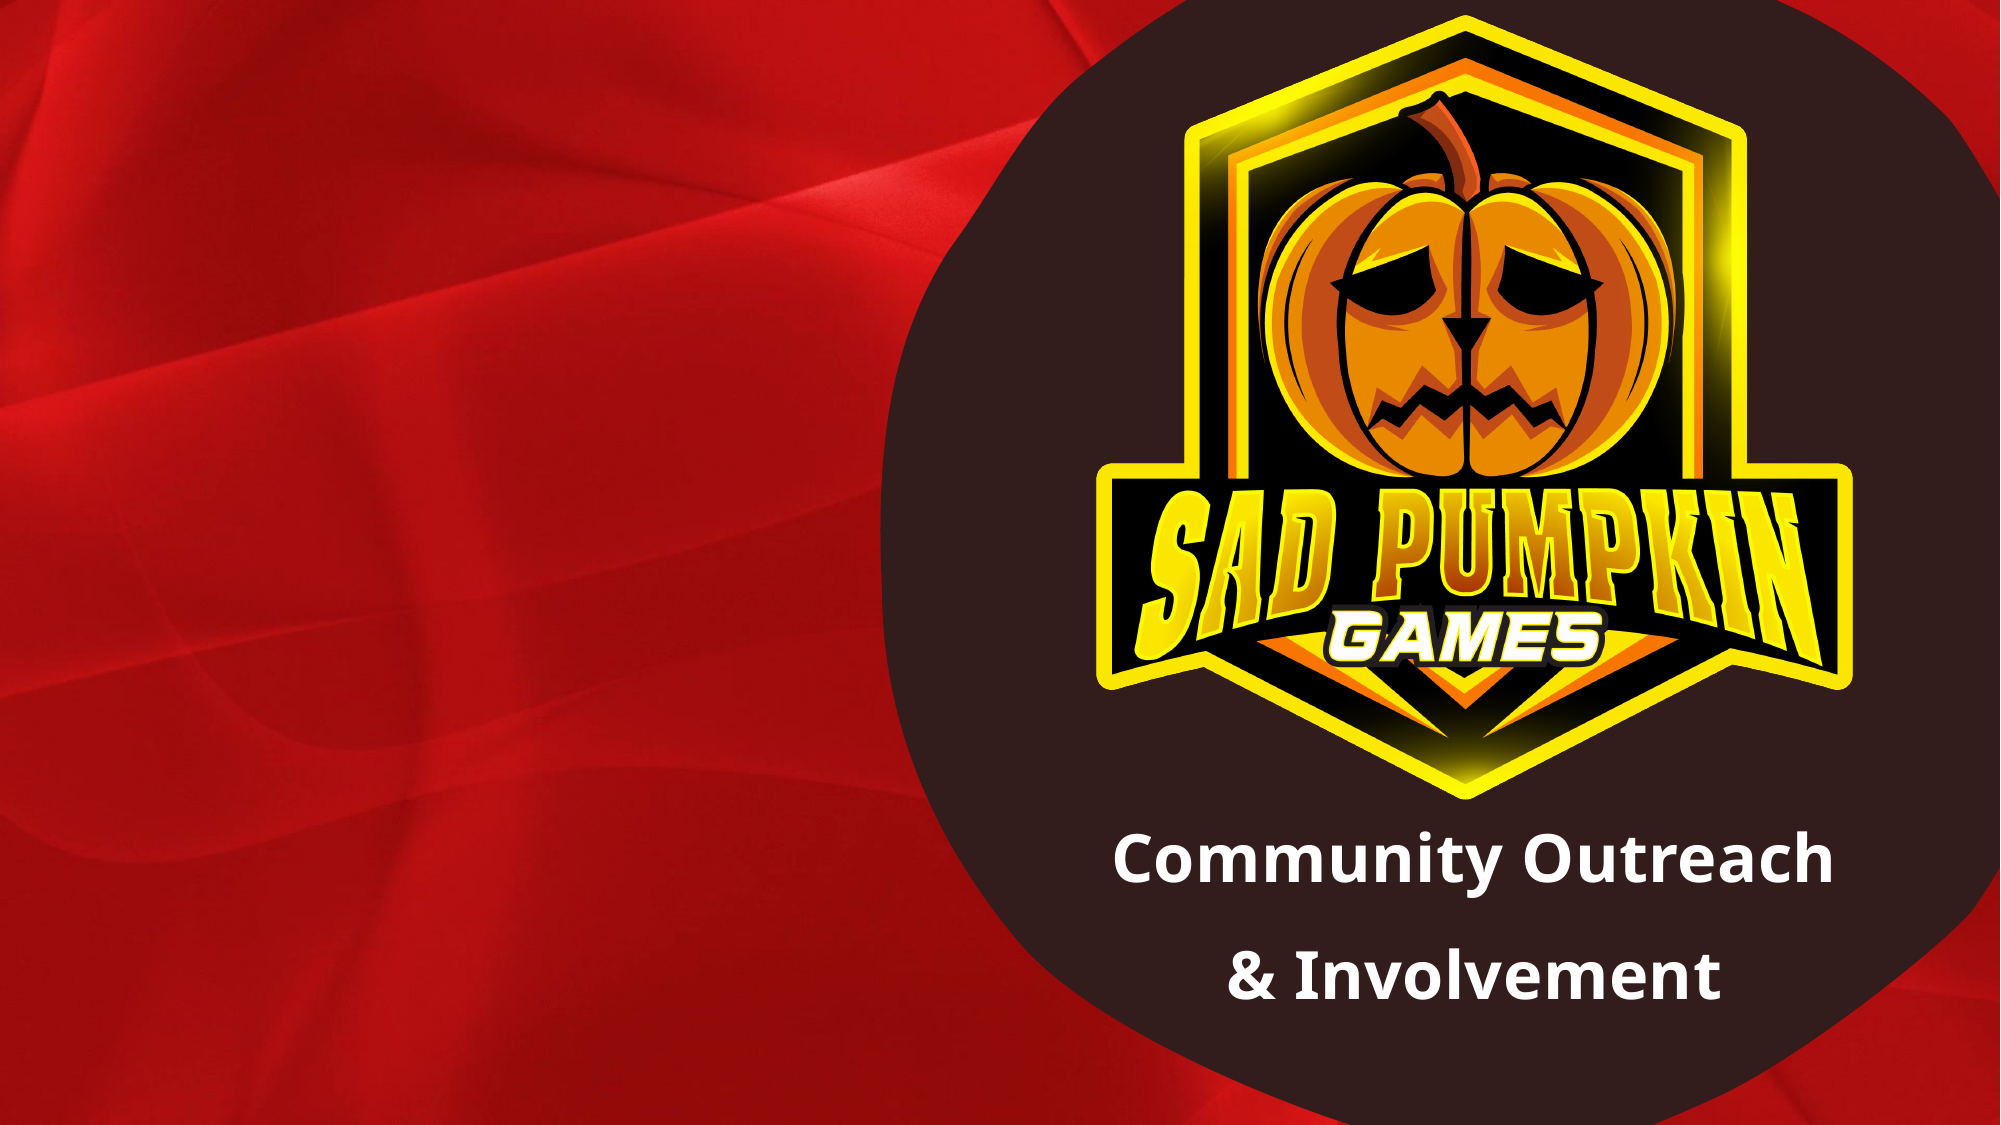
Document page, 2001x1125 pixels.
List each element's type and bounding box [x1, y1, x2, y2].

text_box [0, 0, 2000, 1125]
picture [1096, 15, 1853, 800]
